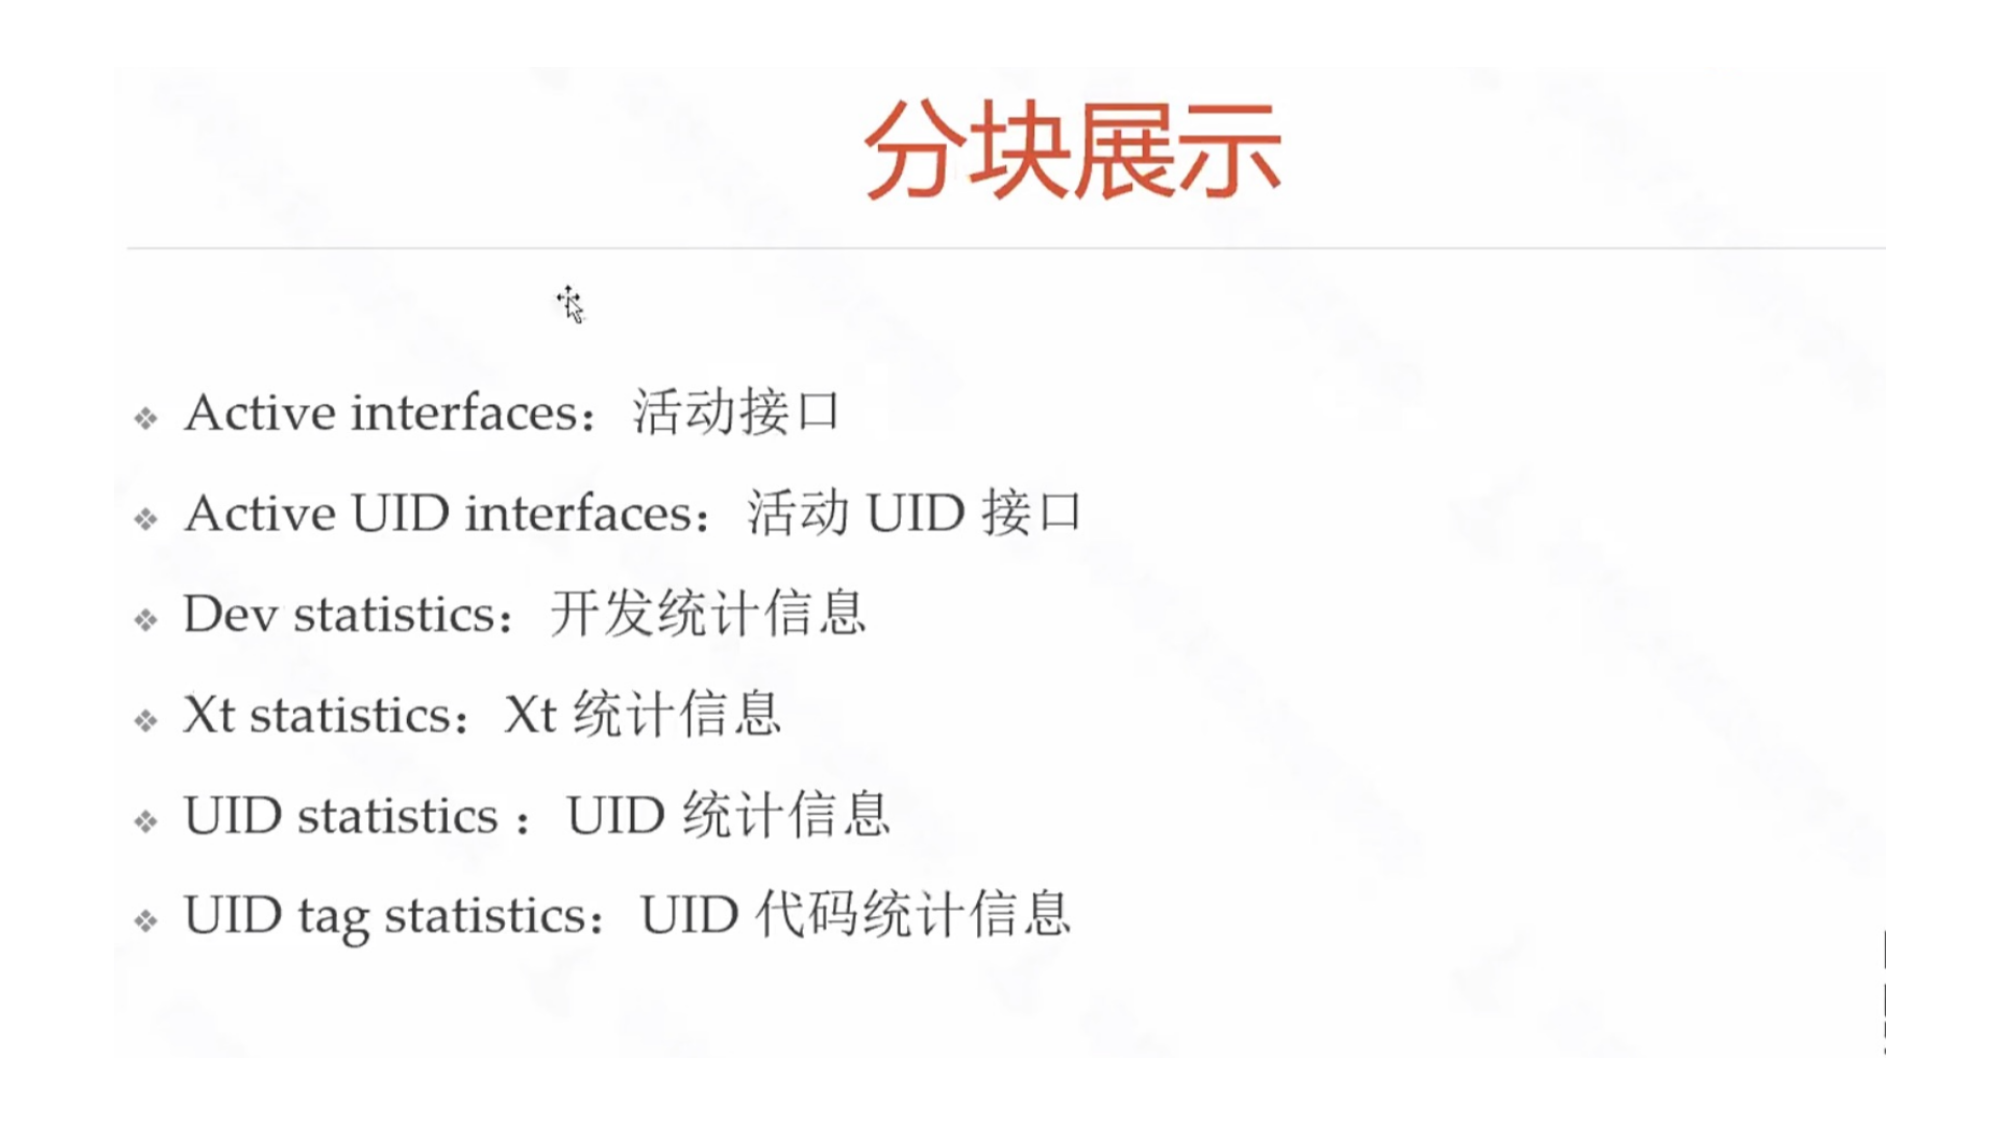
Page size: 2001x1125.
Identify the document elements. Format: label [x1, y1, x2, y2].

picture [114, 67, 1886, 1058]
